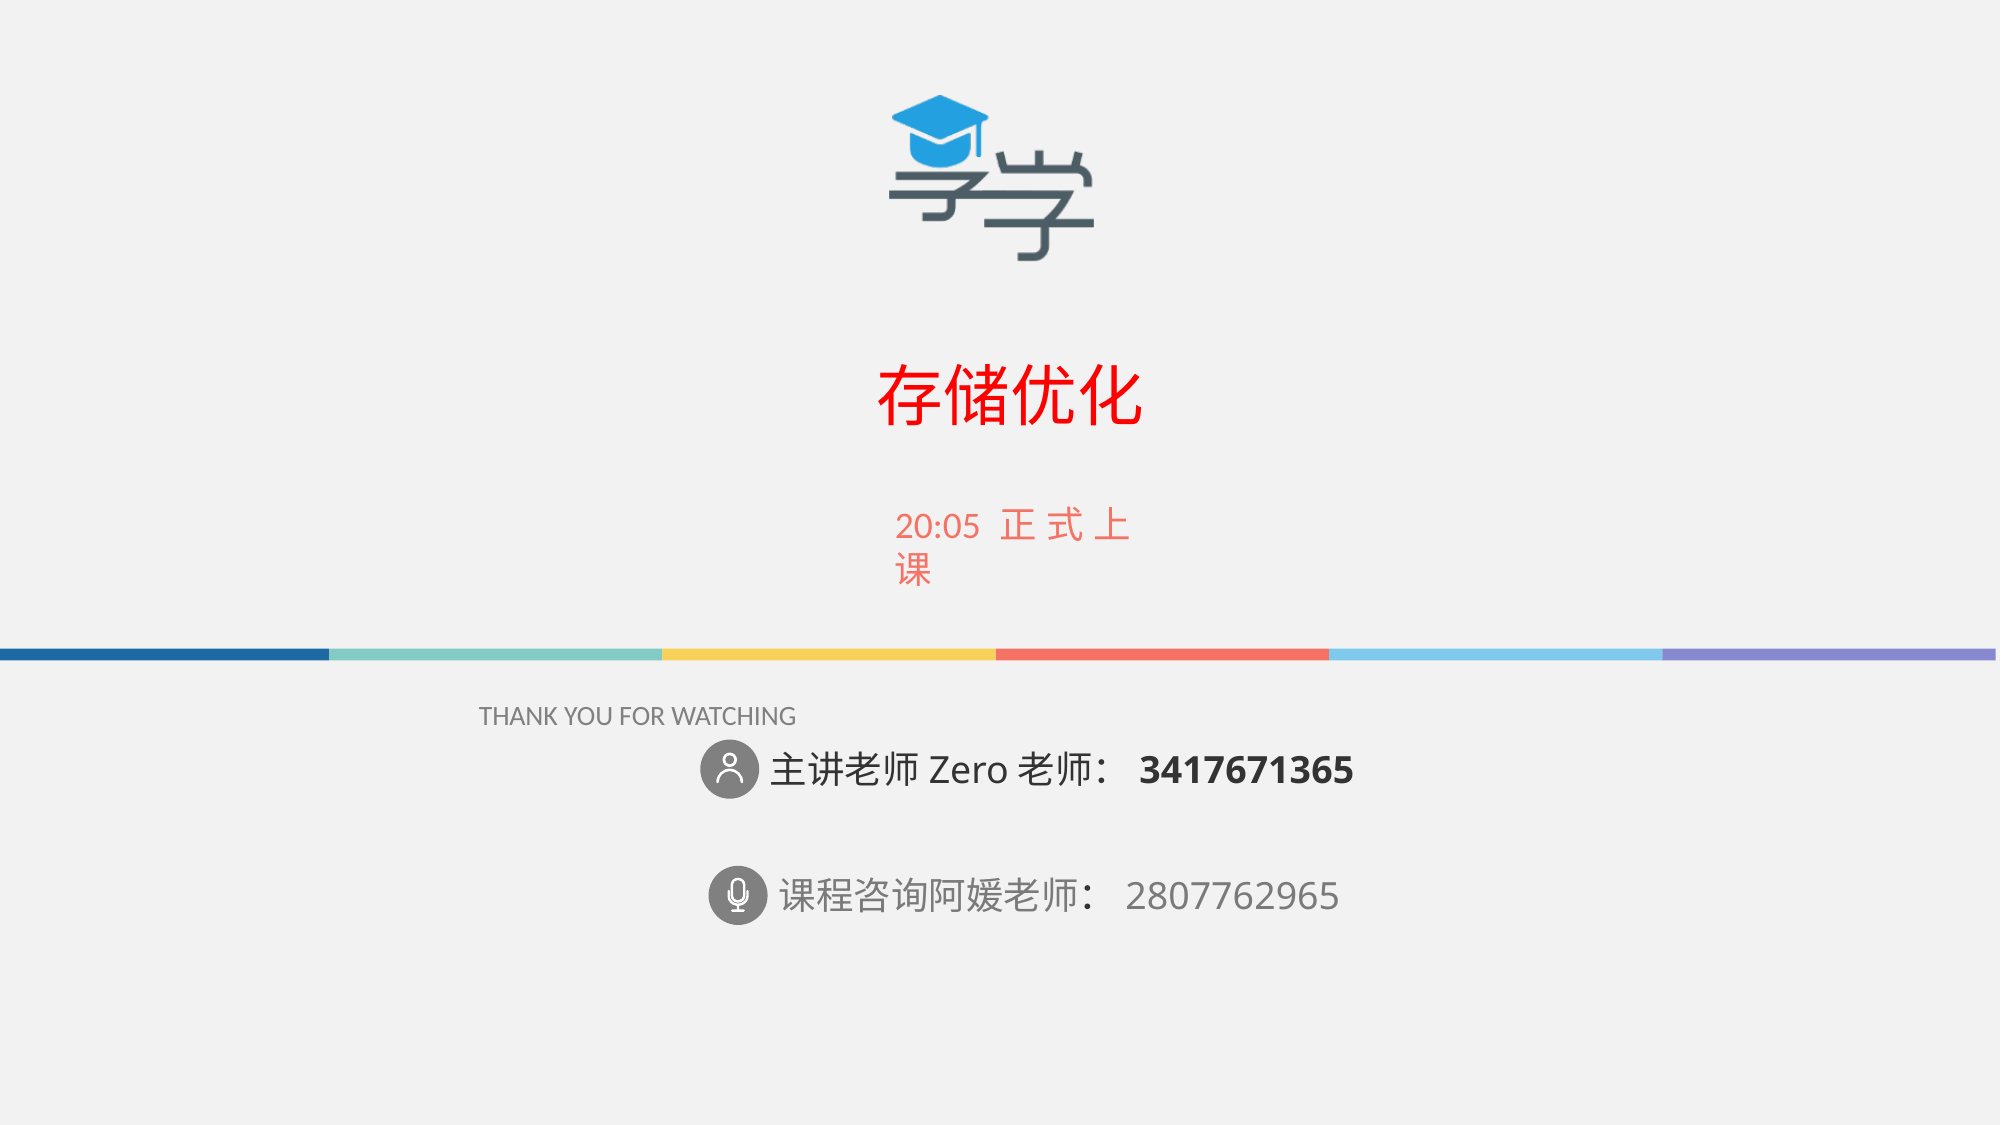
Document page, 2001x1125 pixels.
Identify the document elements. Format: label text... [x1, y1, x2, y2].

text_box THANK YOU FOR WATCHING [463, 690, 1465, 739]
picture [881, 68, 1101, 288]
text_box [708, 864, 1354, 926]
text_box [700, 738, 1366, 800]
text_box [0, 648, 1997, 661]
text_box 20:05正式上课 [880, 494, 1146, 554]
text_box 存储优化 [361, 298, 1660, 441]
